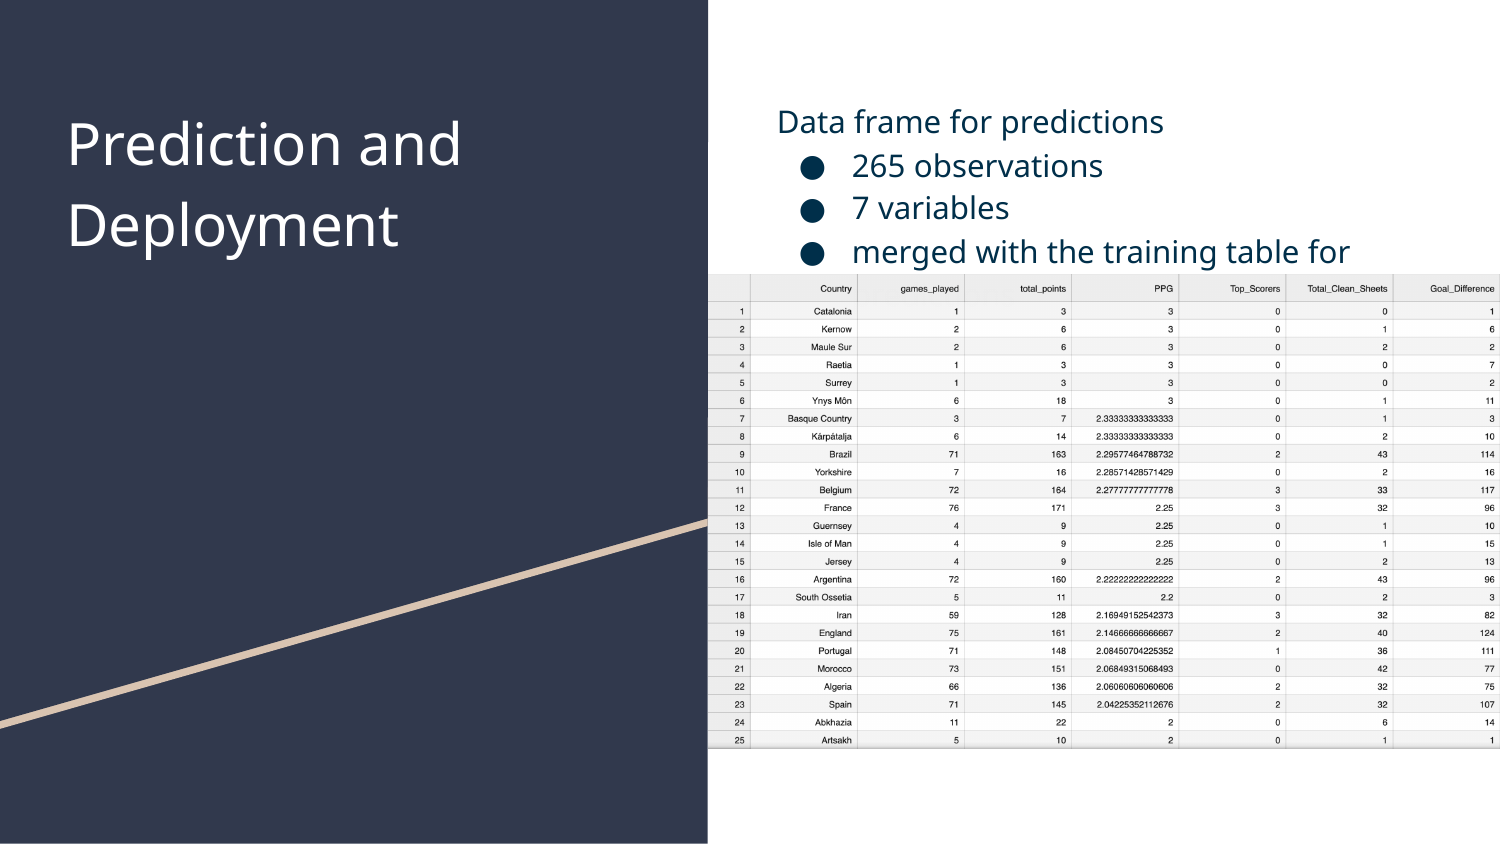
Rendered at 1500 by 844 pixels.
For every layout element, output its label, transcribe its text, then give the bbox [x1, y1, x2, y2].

list Data frame for predictions 265 observations 7 variables merged with the training table for predictions [761, 82, 1500, 274]
picture [708, 274, 1500, 750]
title Prediction and Deployment [51, 82, 660, 494]
